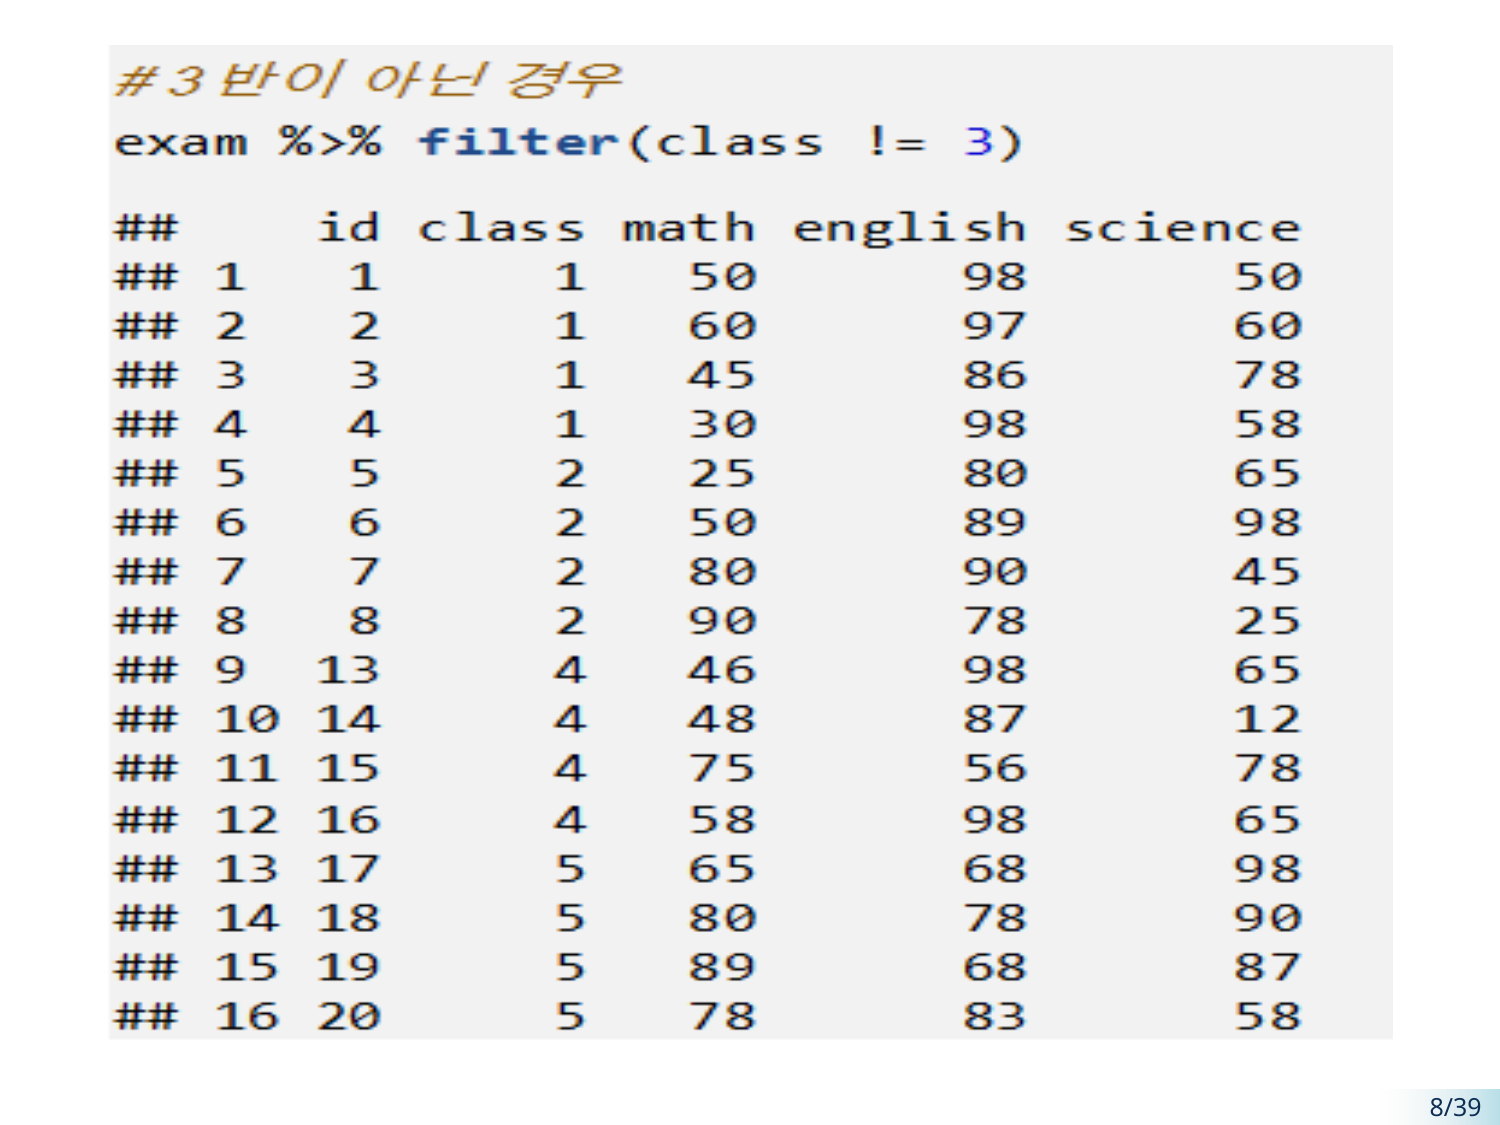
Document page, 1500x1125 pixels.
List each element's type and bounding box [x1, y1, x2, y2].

picture [77, 45, 1393, 1073]
